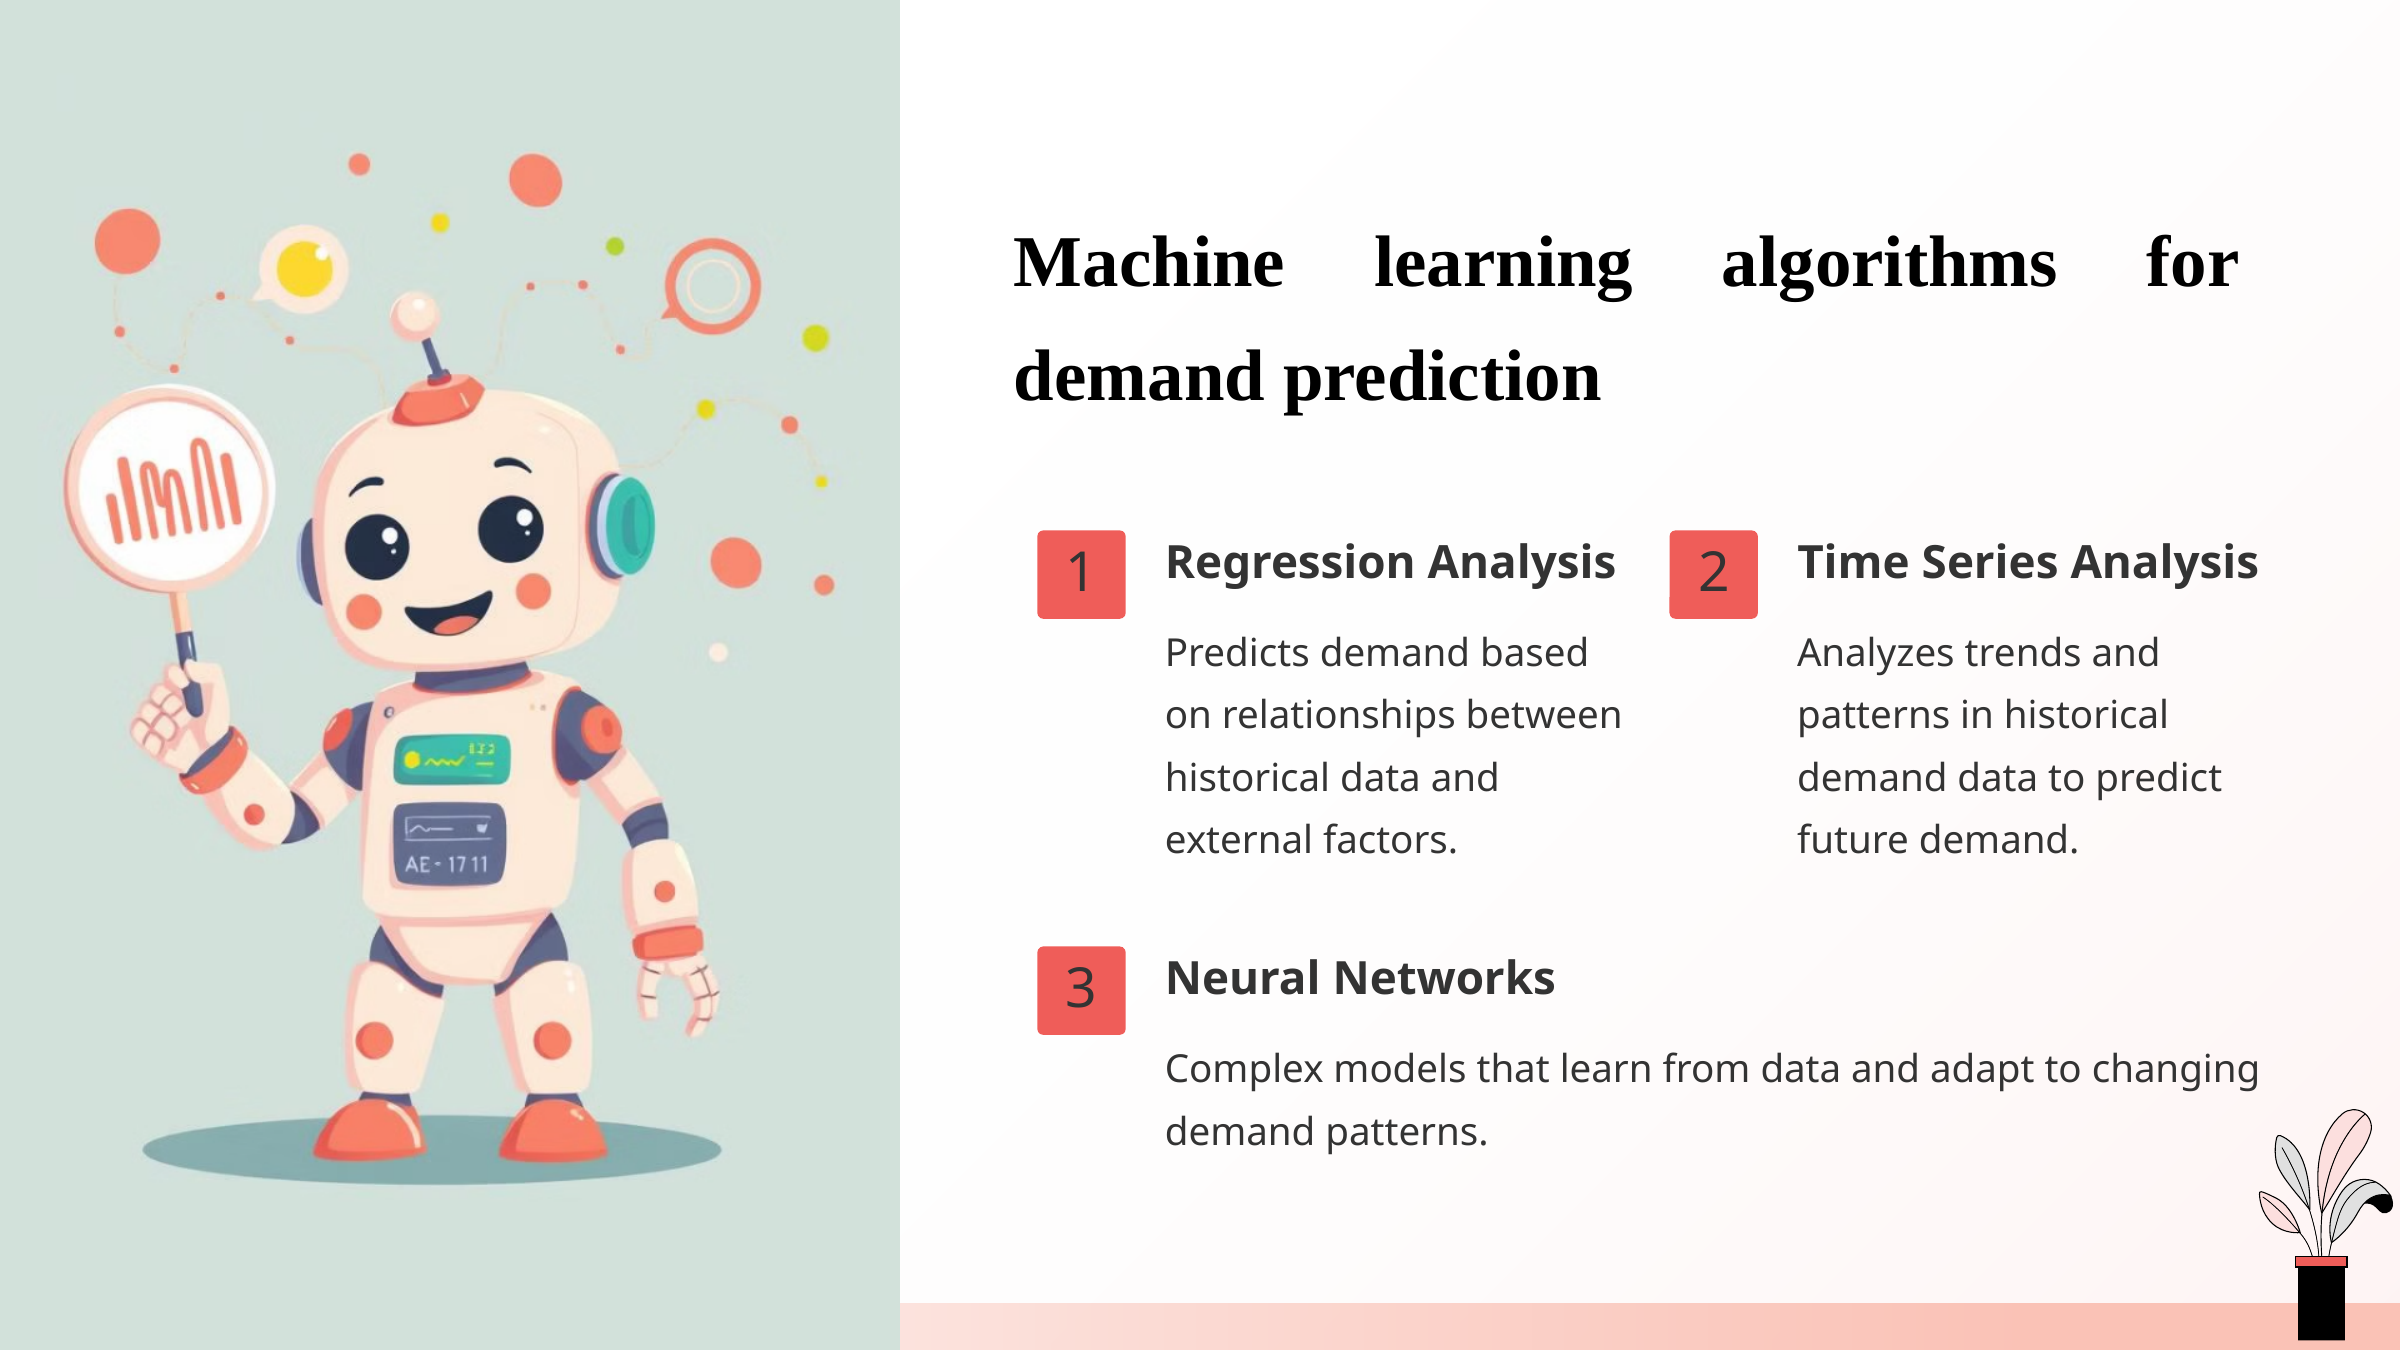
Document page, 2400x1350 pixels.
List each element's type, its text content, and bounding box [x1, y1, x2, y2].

text_box [1037, 946, 1126, 1035]
text_box Analyzes trends and patterns in historical demand data to predict future demand. [1797, 611, 2263, 864]
text_box Time Series Analysis [1797, 530, 2260, 589]
text_box Complex models that learn from data and adapt to changing demand patterns. [1165, 1027, 2263, 1154]
text_box [1037, 530, 1126, 619]
text_box 2 [1697, 546, 1731, 603]
text_box [1669, 530, 1758, 619]
picture [0, 0, 900, 1350]
text_box Regression Analysis [1165, 530, 1627, 589]
text_box Neural Networks [1165, 946, 1627, 1005]
text_box Predicts demand based on relationships between historical data and external factors. [1164, 611, 1631, 864]
text_box 3 [1064, 963, 1099, 1019]
text_box 1 [1073, 546, 1090, 603]
text_box Machine learning algorithms for demand prediction [1013, 185, 2240, 447]
